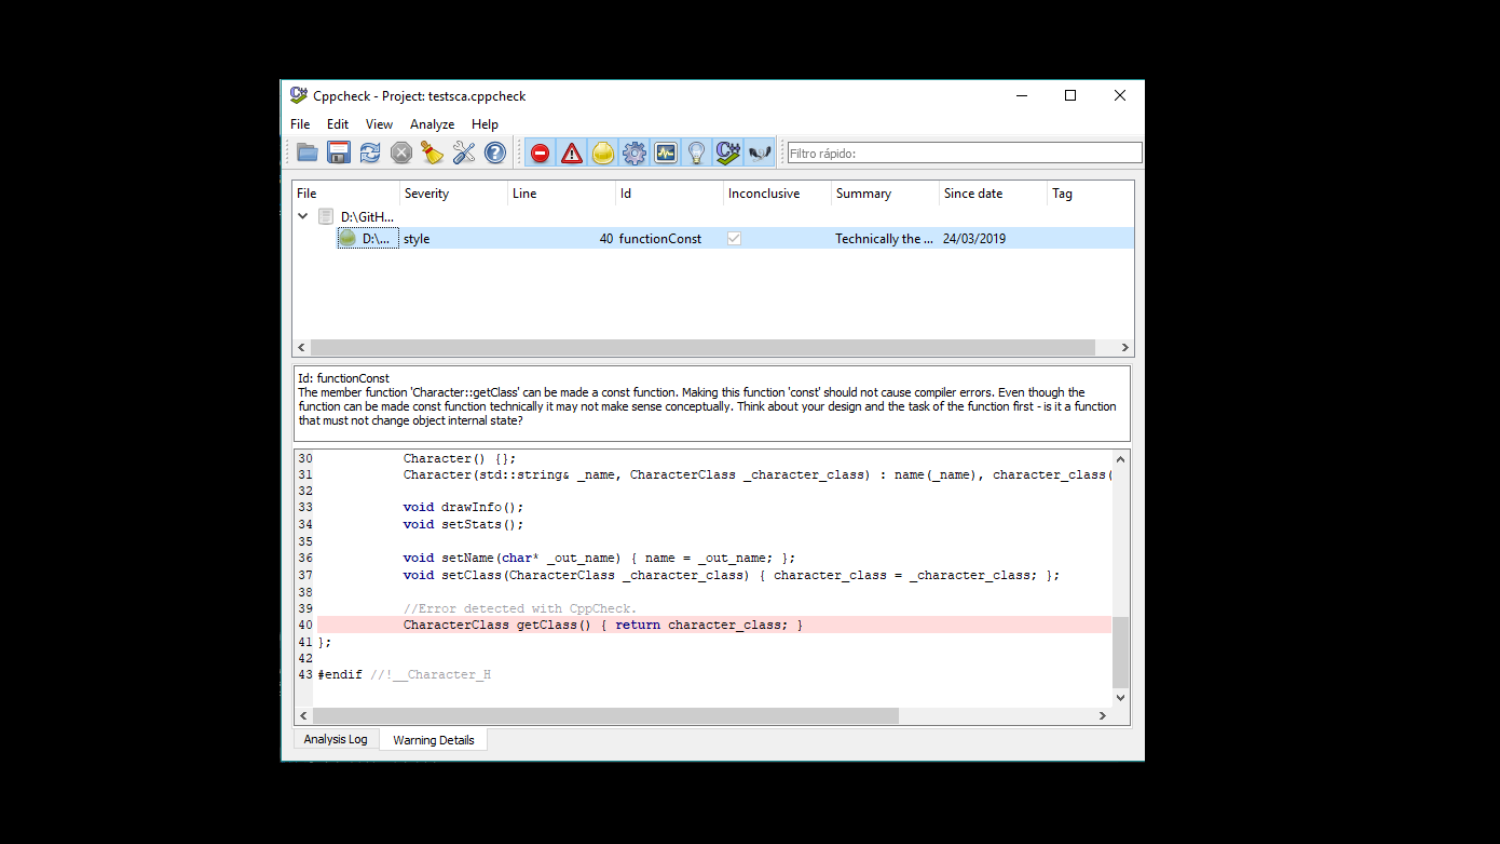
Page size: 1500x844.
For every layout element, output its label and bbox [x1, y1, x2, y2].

picture [189, 24, 1310, 819]
